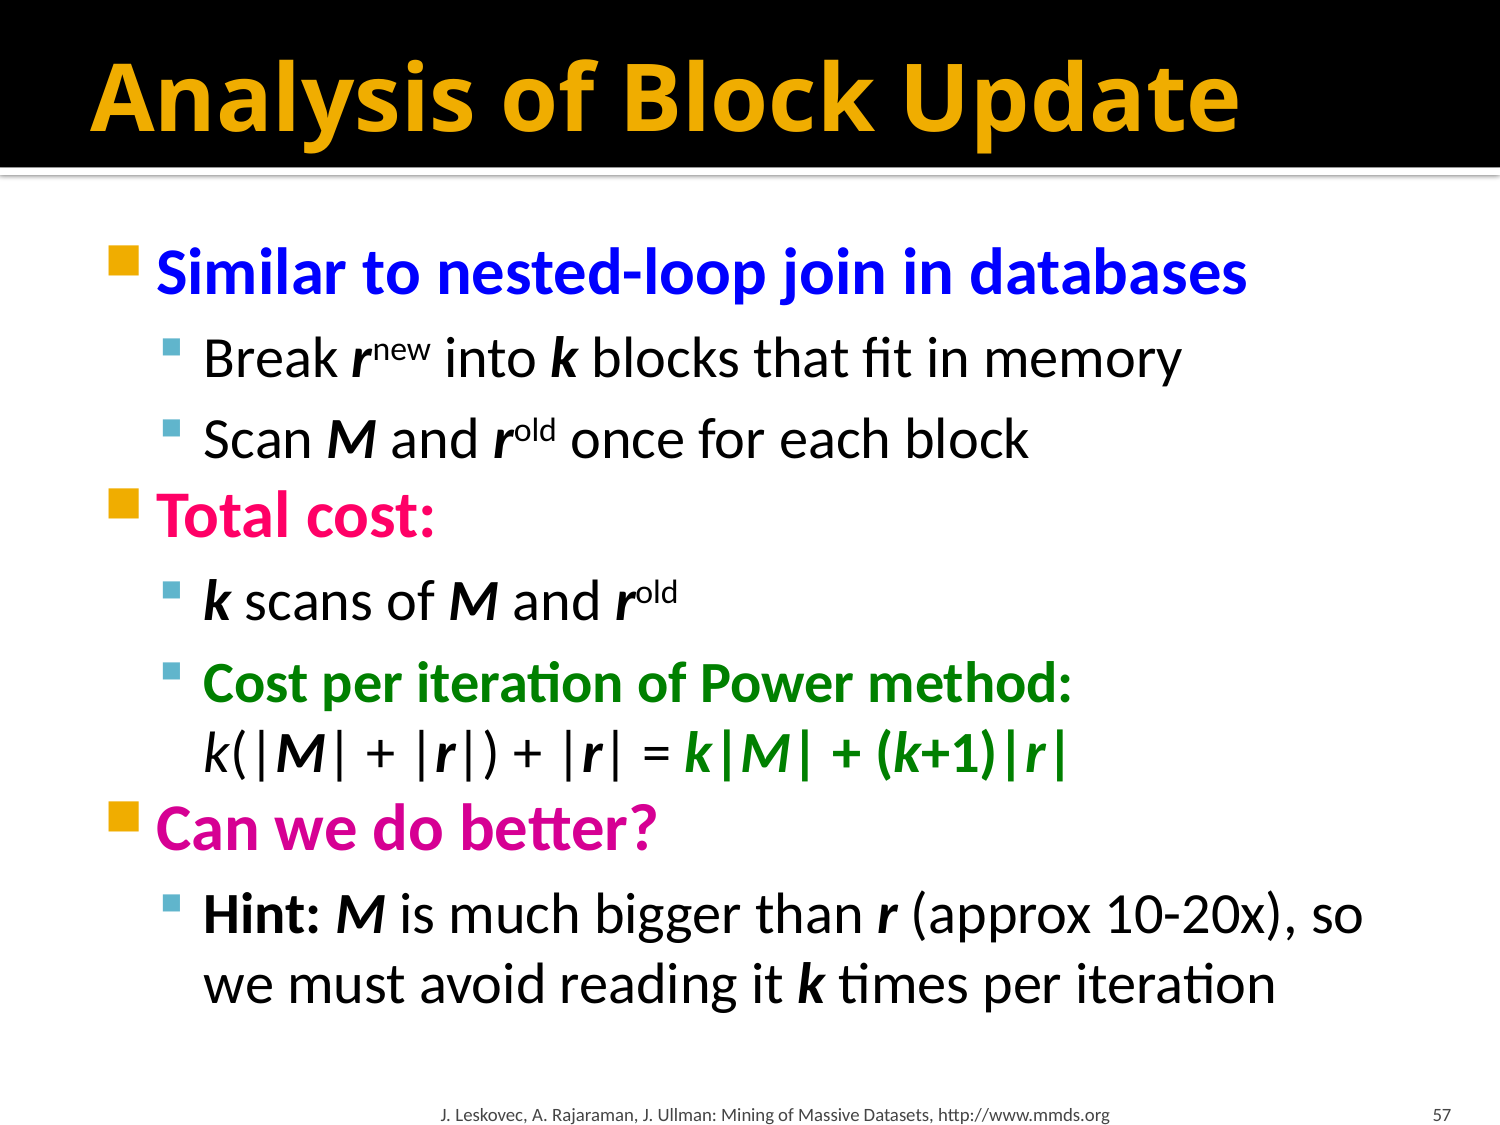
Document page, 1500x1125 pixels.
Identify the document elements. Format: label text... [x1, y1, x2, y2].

footer J. Leskovec, A. Rajaraman, J. Ullman: Mining of Massive Datasets, http://www.mmds.org [433, 1080, 1337, 1125]
list Similar to nested-loop join in databases Break rnew into k blocks that fit in memory Scan M and rold once for each block Total cost: k scans of M and rold Cost per iteration of Power method: k(|M| + |r|) + |r| = k|M| + (k+1)|r| Can we do better? Hint: M is much bigger than r (approx 10-20x), so we must avoid reading it k times per iteration [75, 212, 1425, 1075]
title Analysis of Block Update [75, 12, 1425, 175]
slide_number 57 [1345, 1080, 1467, 1125]
